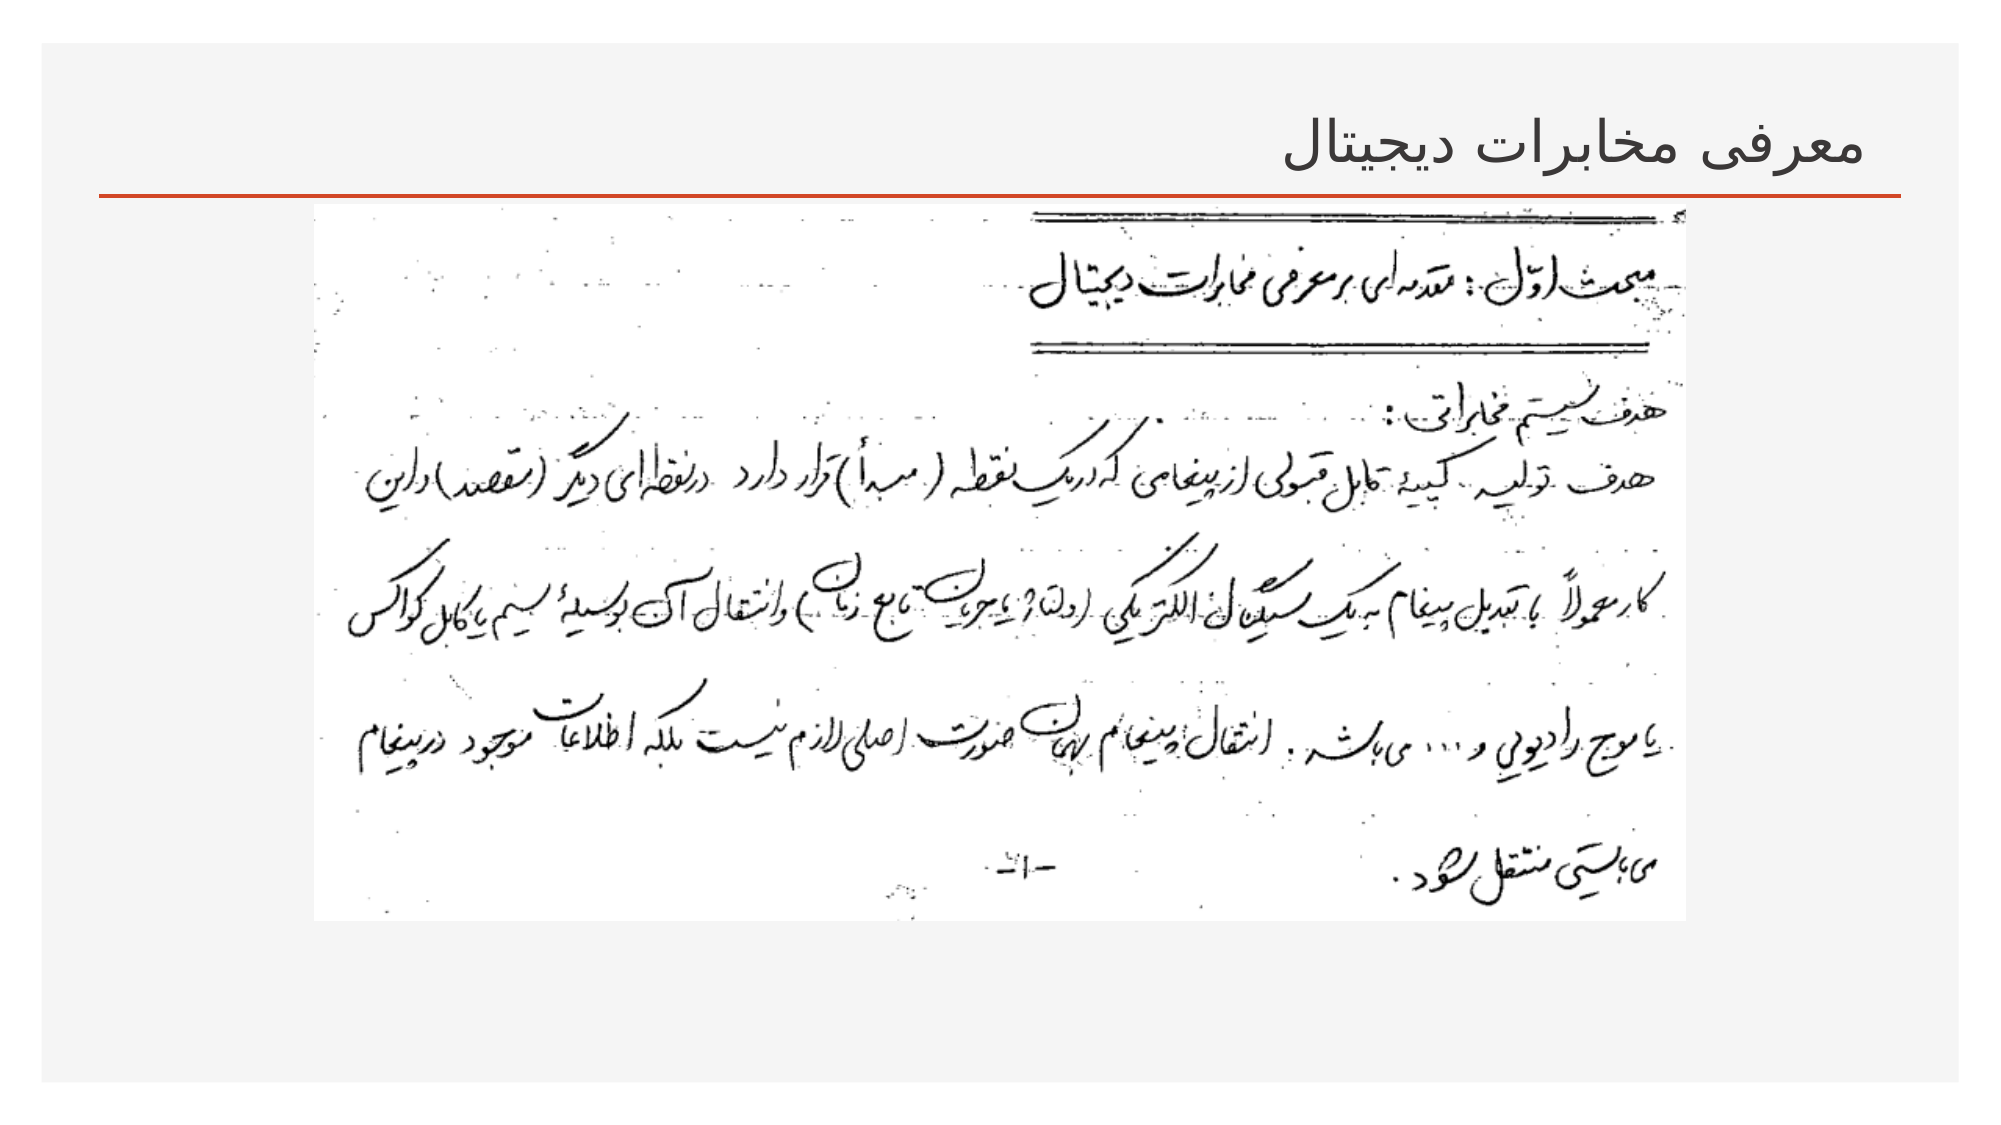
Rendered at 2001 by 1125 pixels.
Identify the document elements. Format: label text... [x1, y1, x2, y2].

title معرفی مخابرات دیجیتال [754, 77, 1883, 182]
picture [314, 204, 1686, 921]
